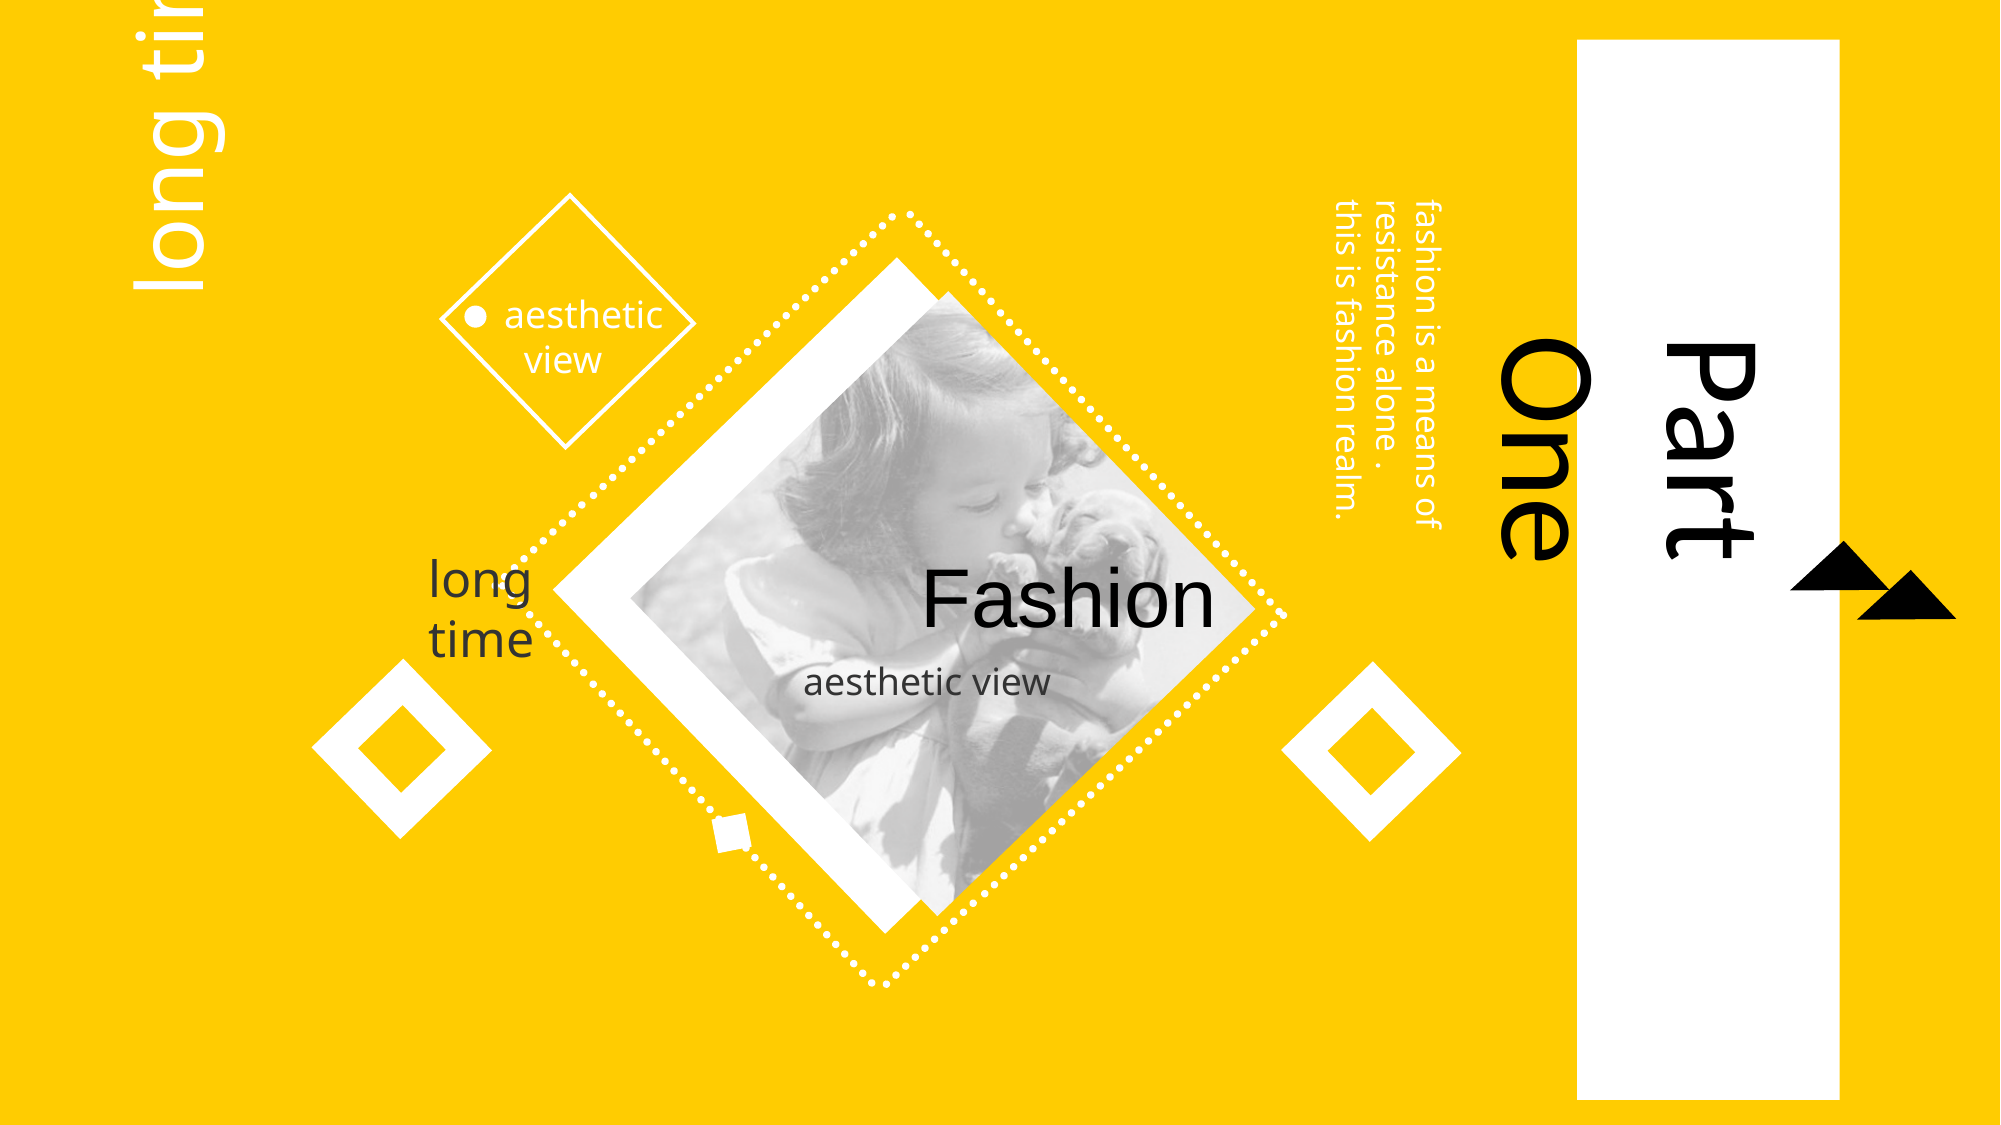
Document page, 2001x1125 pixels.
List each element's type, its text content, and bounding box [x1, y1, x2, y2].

text_box long time [104, 0, 246, 312]
text_box [1854, 568, 1959, 621]
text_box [491, 210, 1343, 1042]
text_box fashion is a means of resistance alone . this is fashion realm. [1305, 184, 1457, 609]
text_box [1307, 687, 1436, 816]
text_box long time [413, 540, 491, 676]
text_box [553, 193, 586, 210]
text_box [440, 270, 491, 372]
picture [630, 291, 1256, 917]
text_box Part One [1615, 319, 1813, 861]
text_box [1813, 539, 1889, 592]
text_box [1576, 38, 1841, 1101]
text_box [337, 685, 466, 813]
